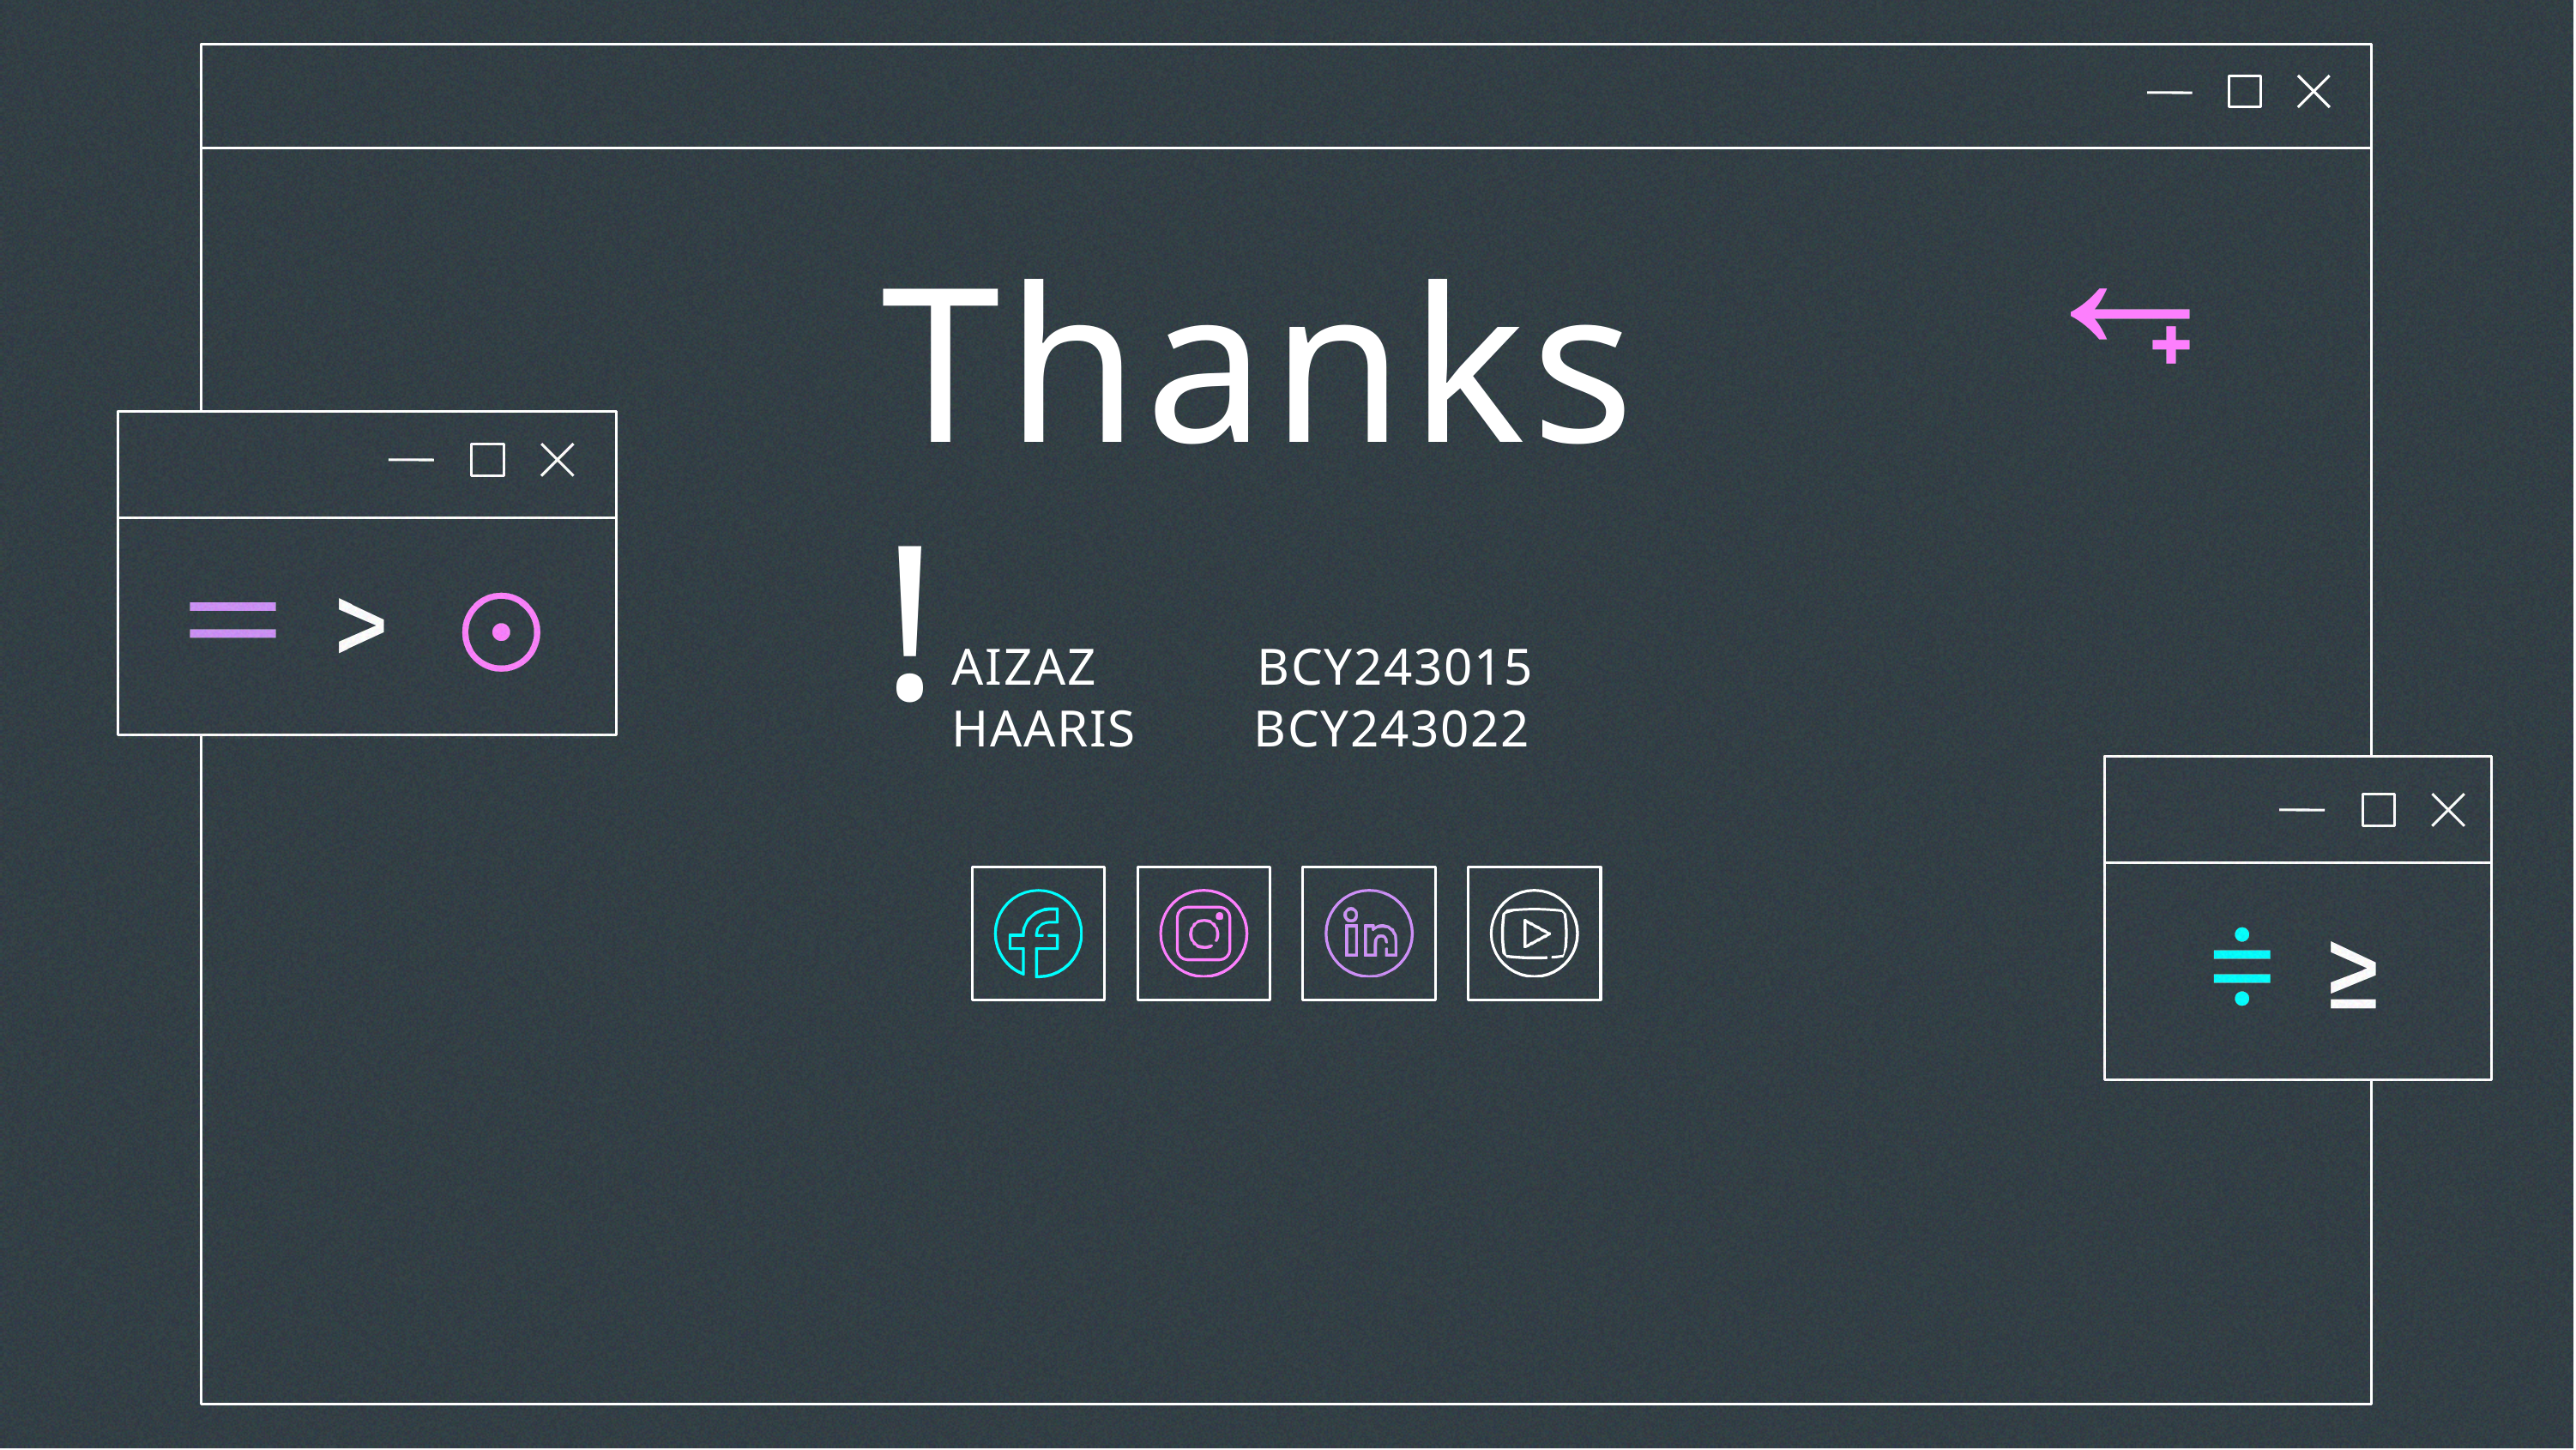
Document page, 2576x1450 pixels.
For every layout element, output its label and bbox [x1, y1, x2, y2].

text_box [199, 42, 2374, 218]
text_box [116, 221, 2493, 1082]
text_box [199, 1091, 2374, 1405]
picture [0, 0, 2574, 1448]
